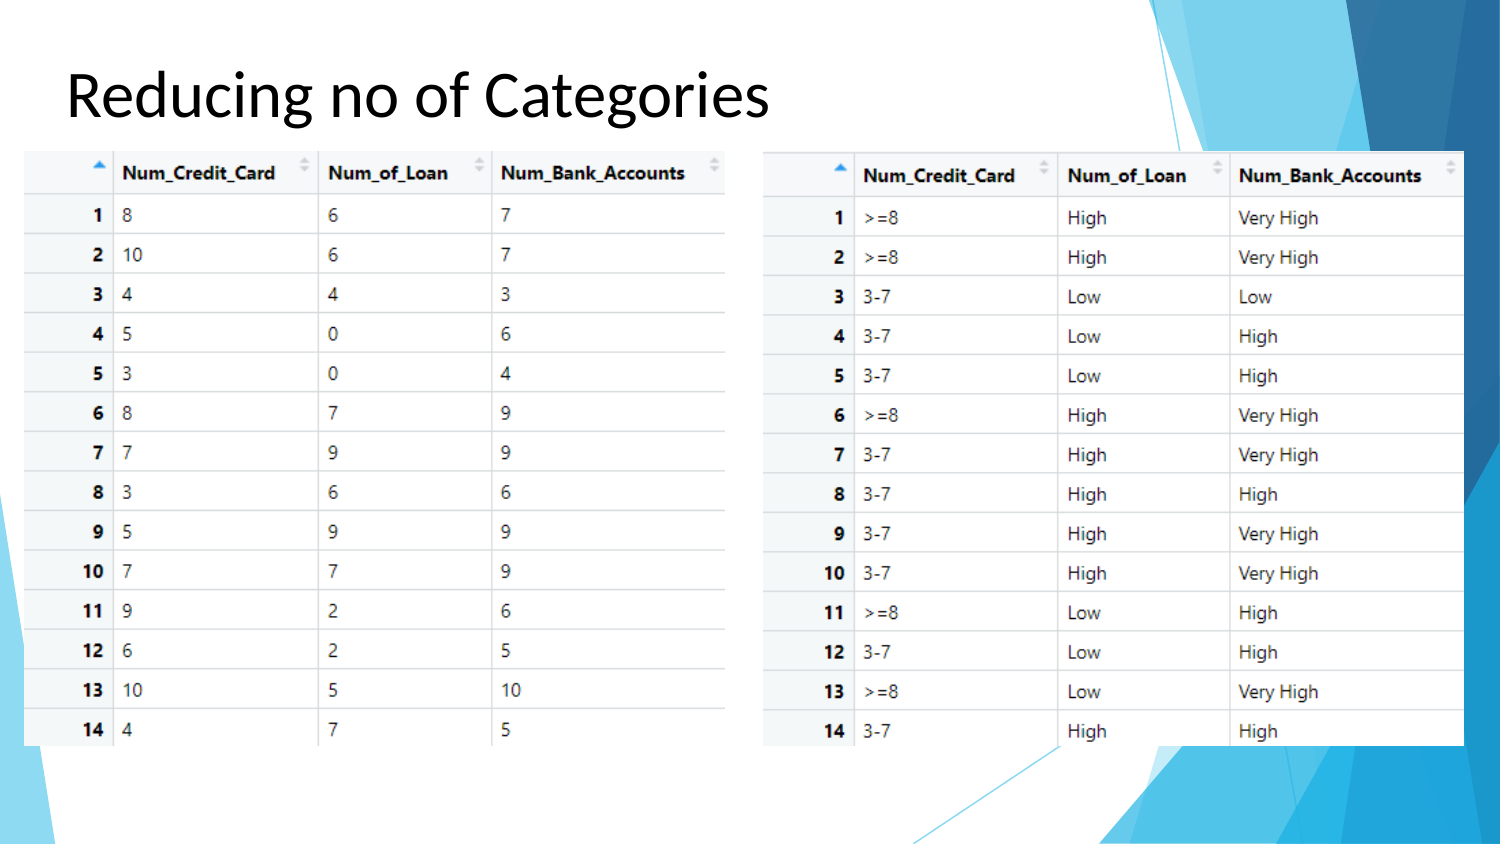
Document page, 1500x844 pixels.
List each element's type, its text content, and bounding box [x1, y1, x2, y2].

picture [762, 151, 1464, 746]
title Reducing no of Categories [51, 35, 1449, 130]
picture [24, 151, 726, 746]
